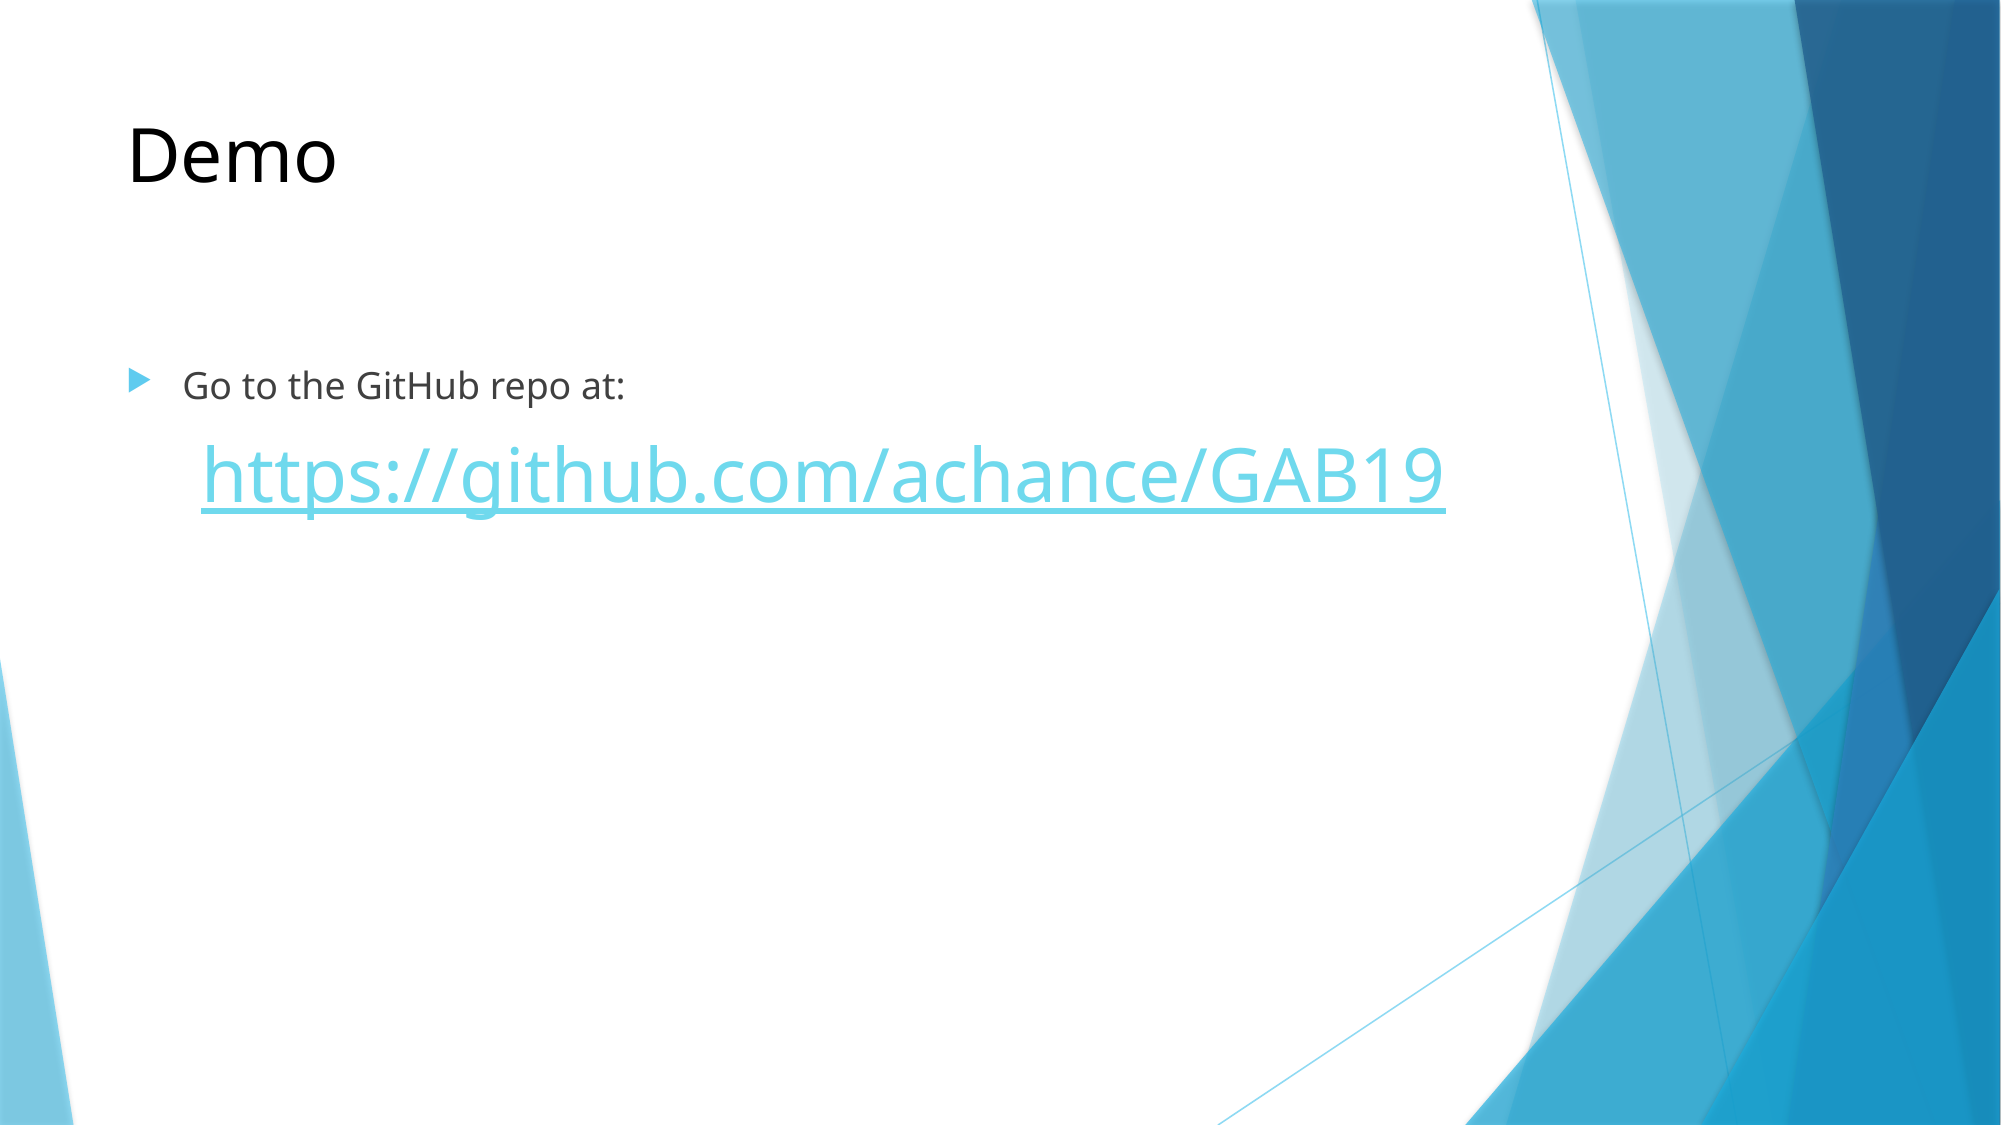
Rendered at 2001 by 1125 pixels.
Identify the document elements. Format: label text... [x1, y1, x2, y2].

list Go to the GitHub repo at: https://github.com/achance/GAB19 [111, 354, 1522, 992]
title Demo [111, 99, 1522, 317]
